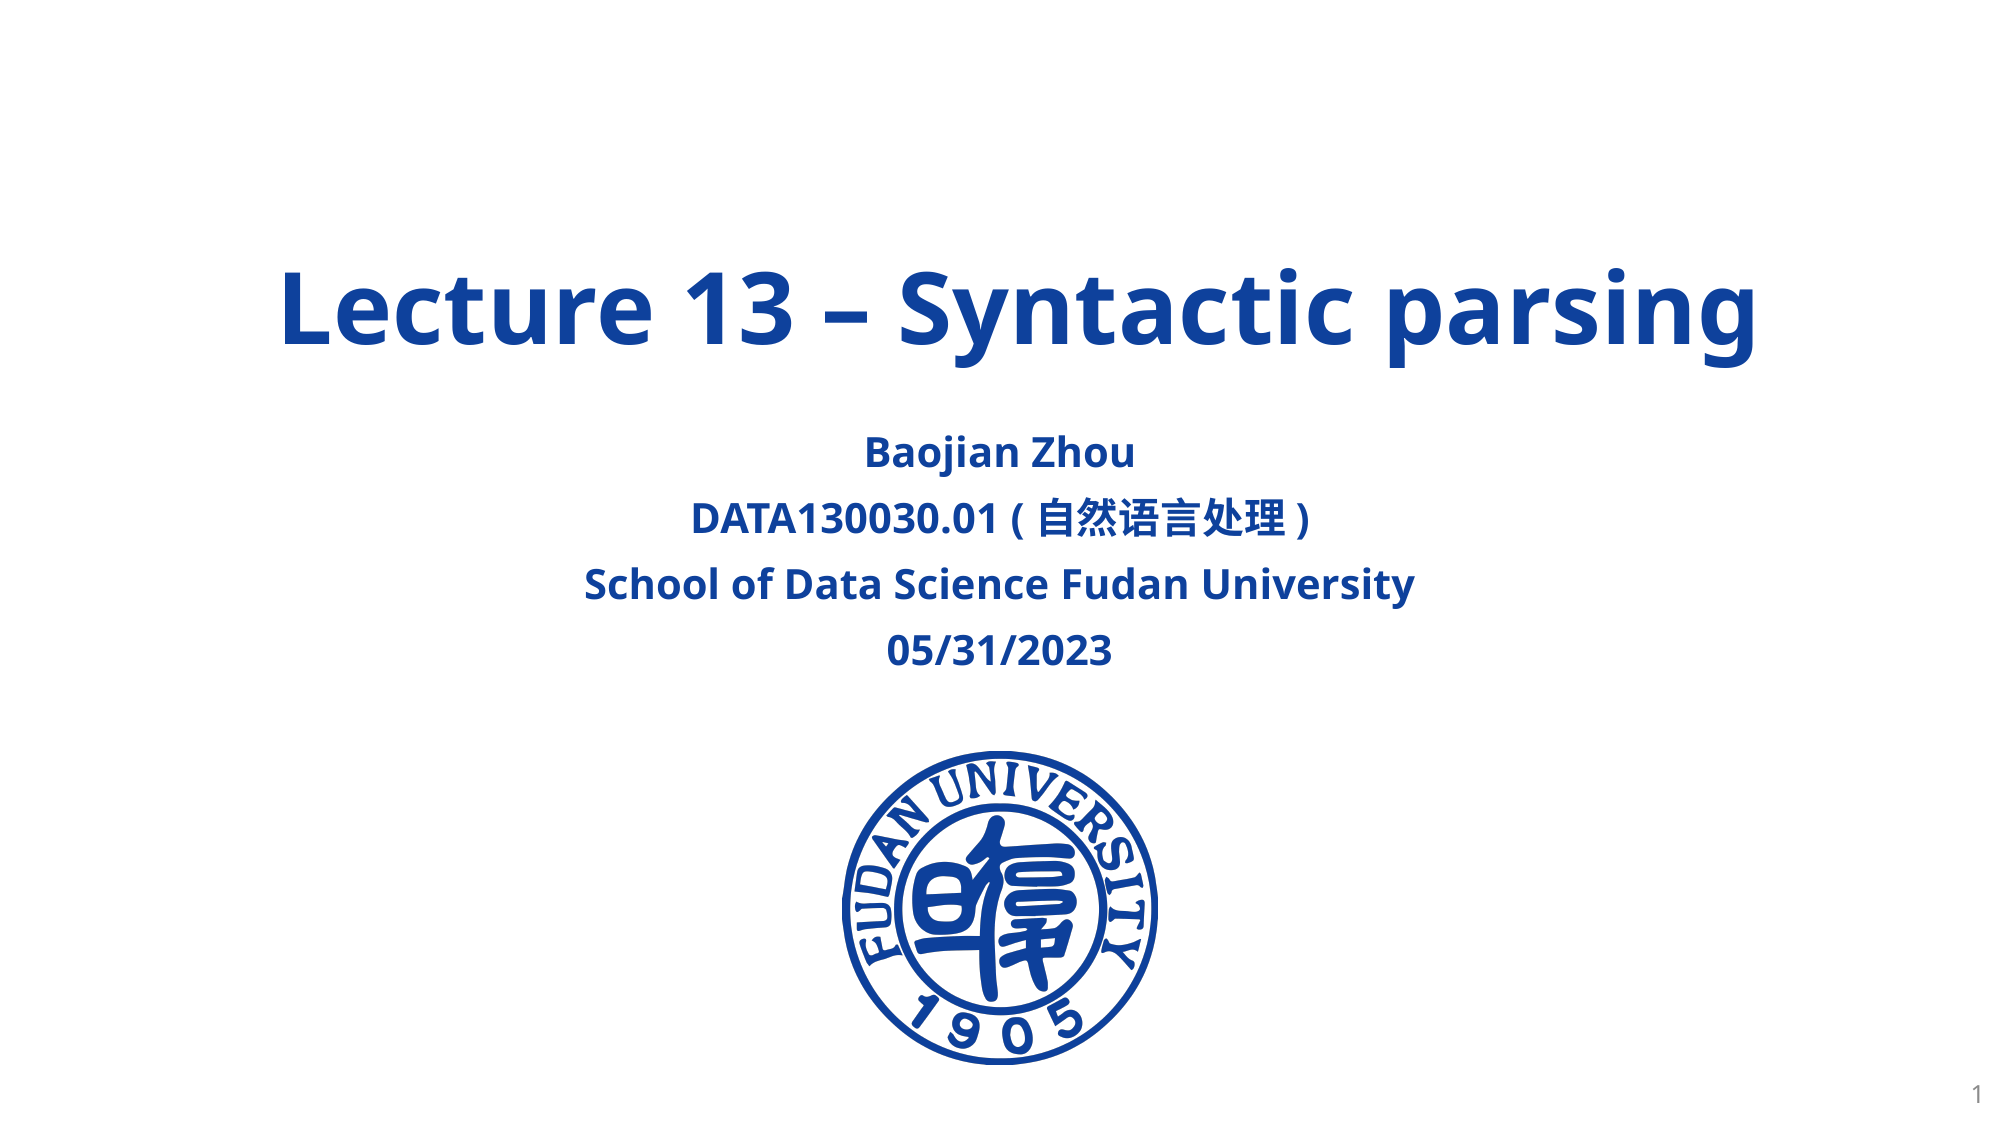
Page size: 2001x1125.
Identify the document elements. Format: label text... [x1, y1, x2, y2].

picture [842, 751, 1158, 1065]
title Lecture 13 – Syntactic parsing [132, 140, 1906, 374]
subtitle Baojian Zhou DATA130030.01 (自然语言处理) School of Data Science Fudan University 05/31/2023 [249, 424, 1750, 701]
slide_number 1 [1905, 1065, 2000, 1125]
